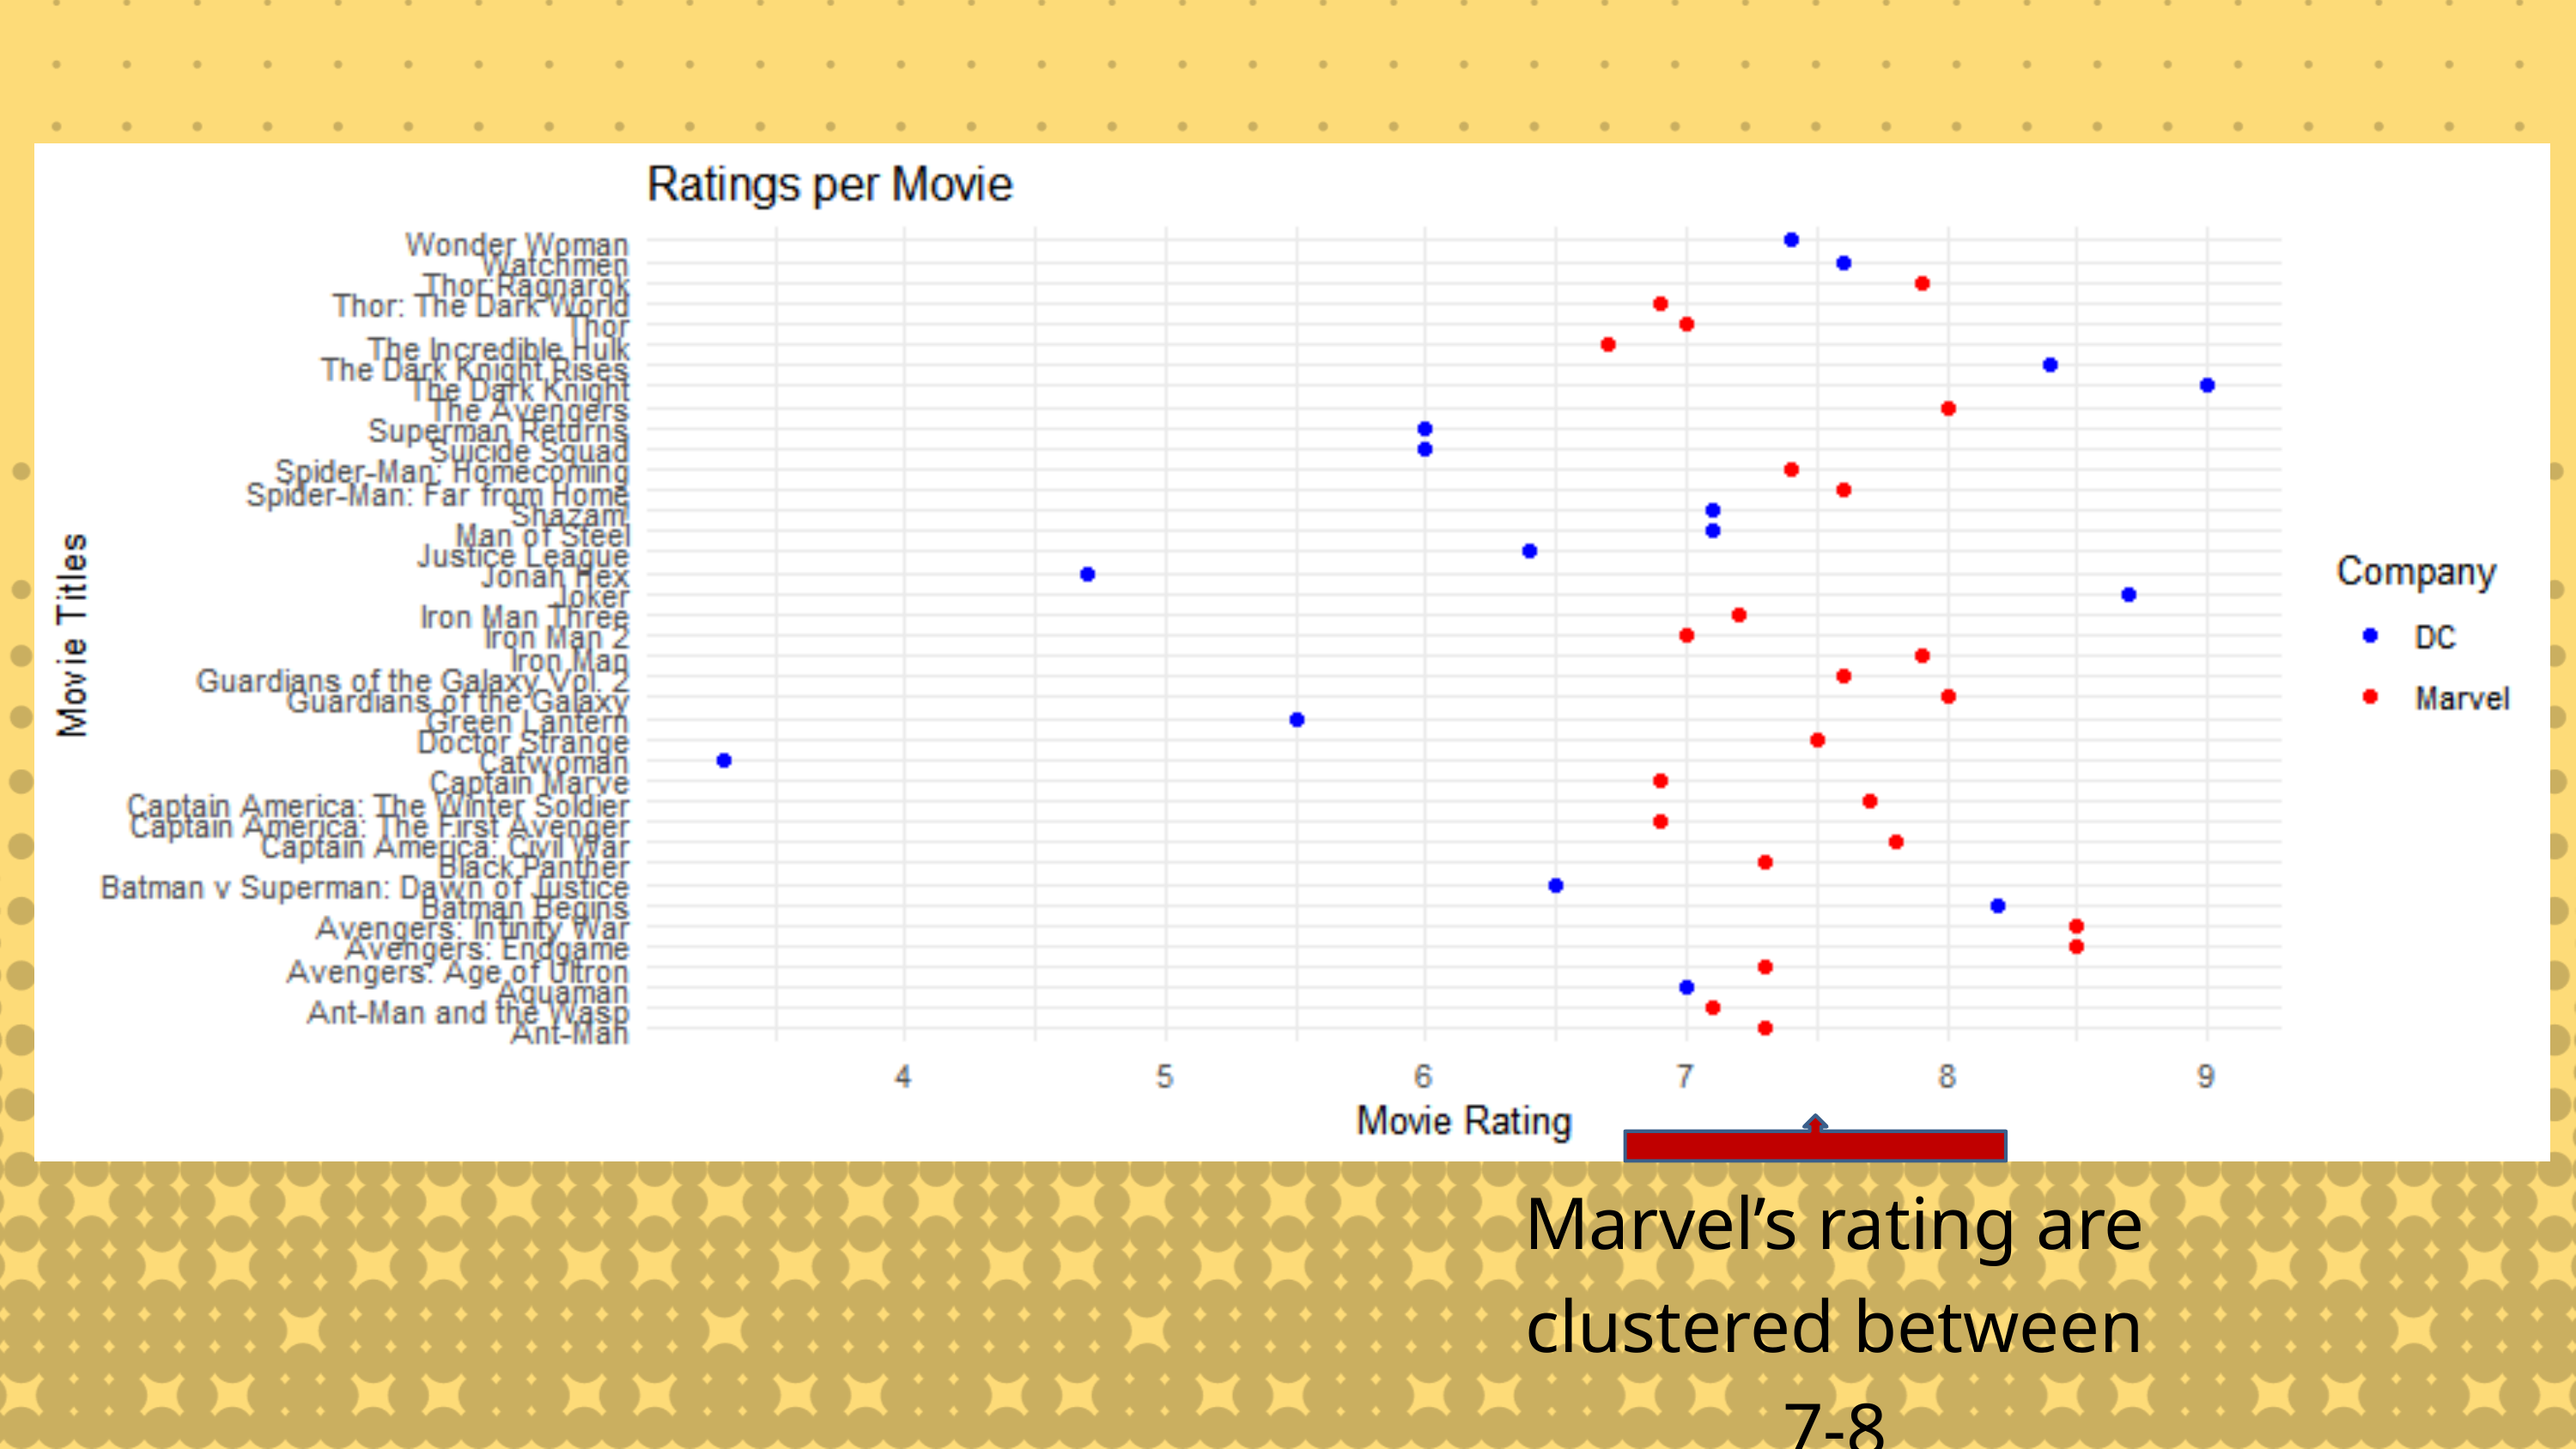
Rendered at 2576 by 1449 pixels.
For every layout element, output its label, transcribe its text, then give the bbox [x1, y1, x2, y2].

text_box Marvel’s rating are clustered between 7-8 [1518, 1171, 2152, 1449]
picture [0, 0, 2576, 1449]
